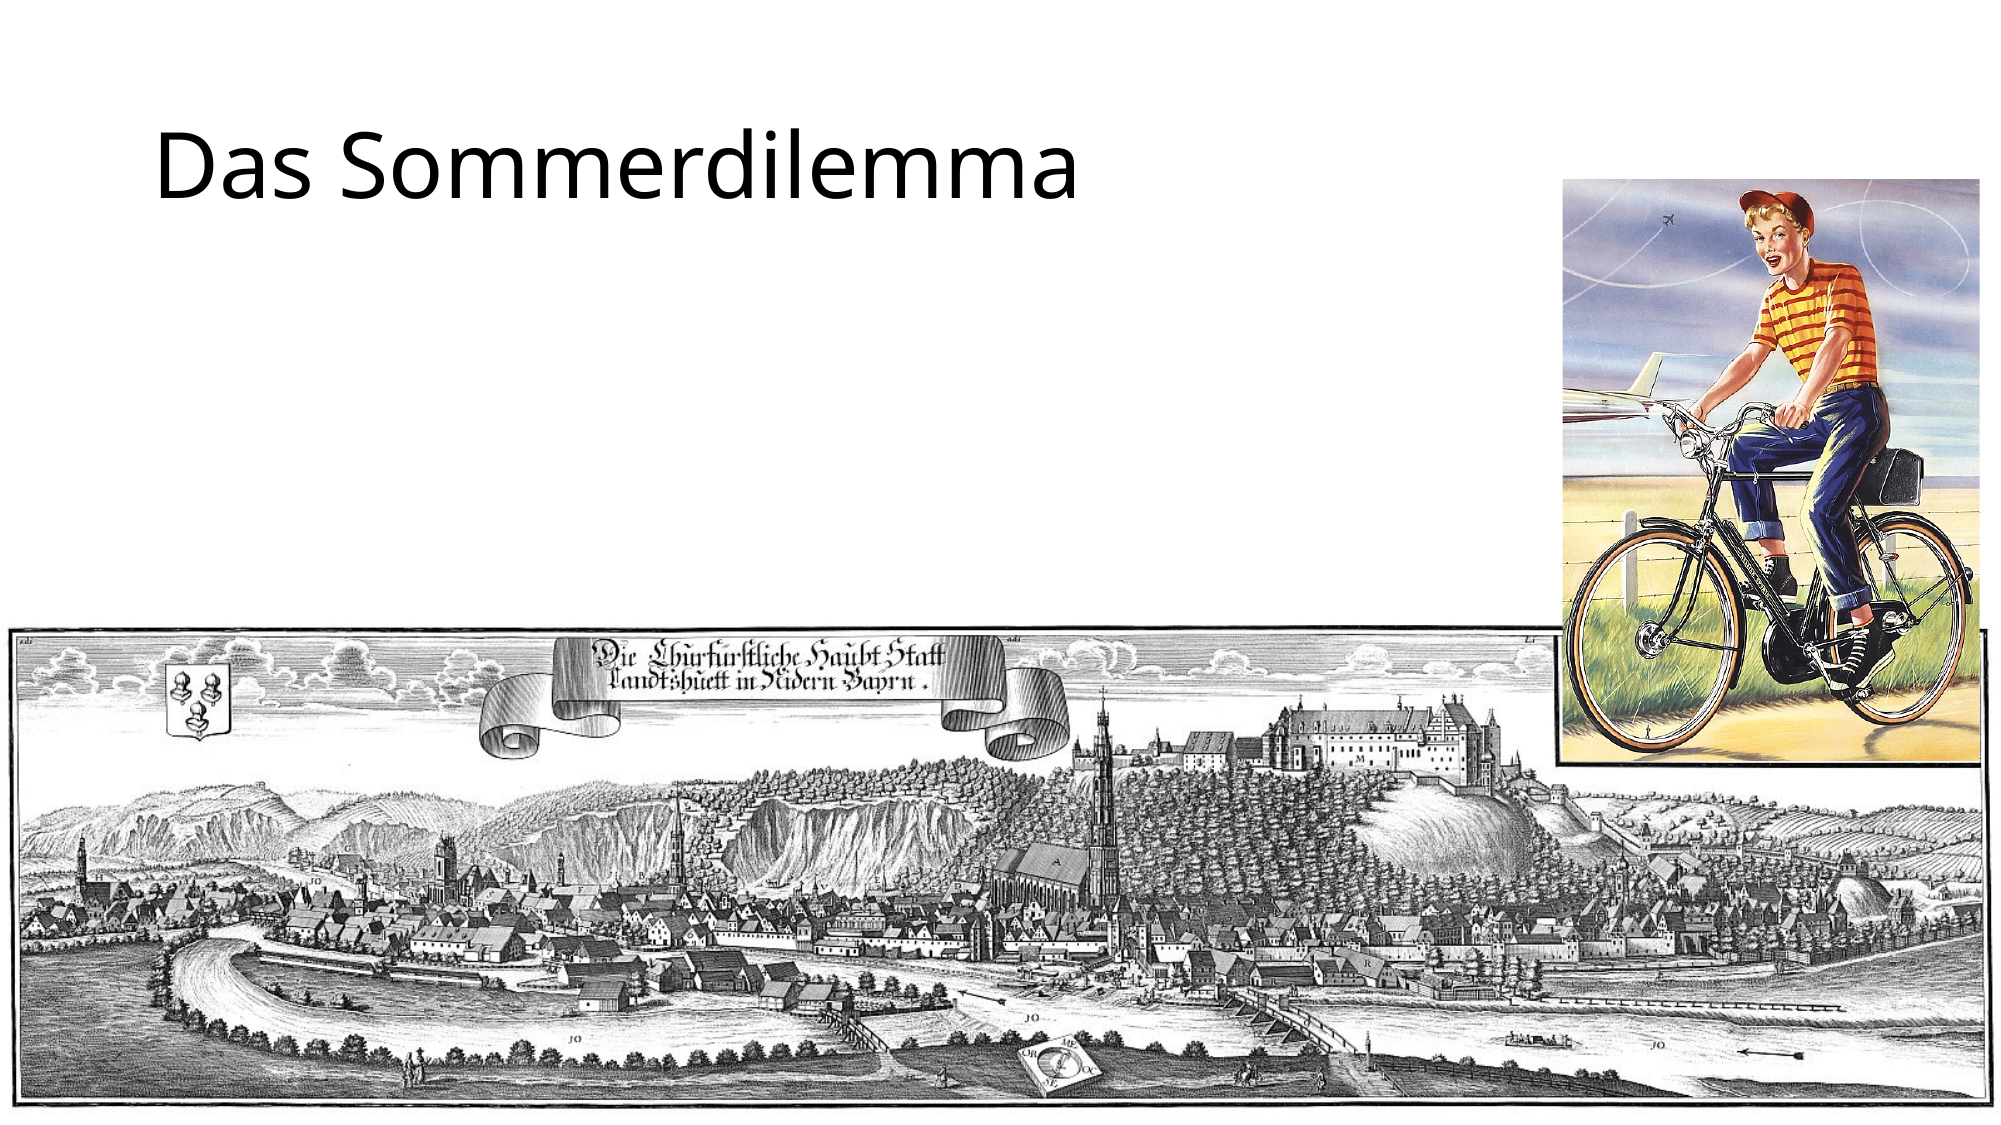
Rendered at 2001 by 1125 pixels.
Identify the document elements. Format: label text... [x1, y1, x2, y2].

picture [0, 179, 2000, 1115]
title Das Sommerdilemma [137, 59, 1863, 278]
